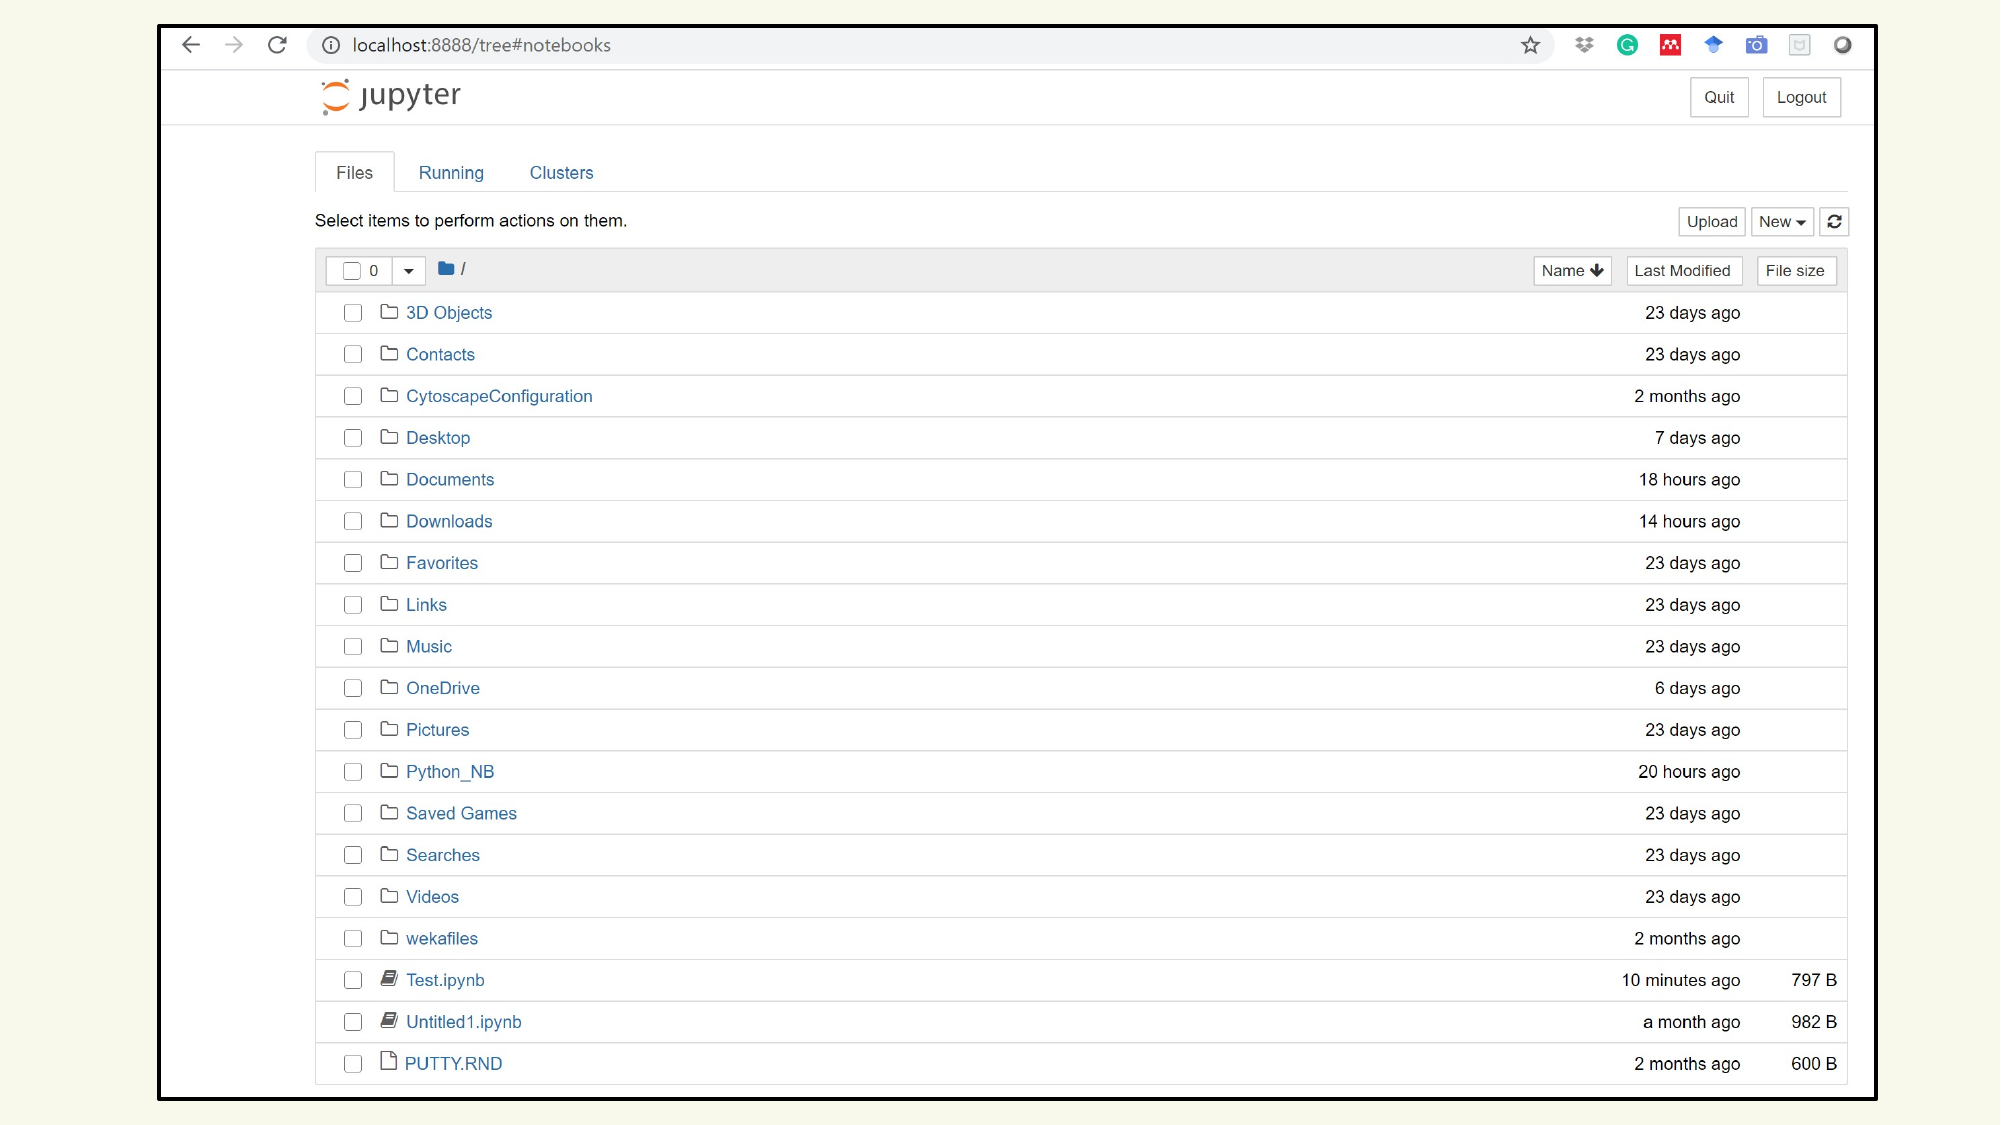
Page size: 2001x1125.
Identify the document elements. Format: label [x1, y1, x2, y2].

text_box [157, 23, 1879, 1102]
